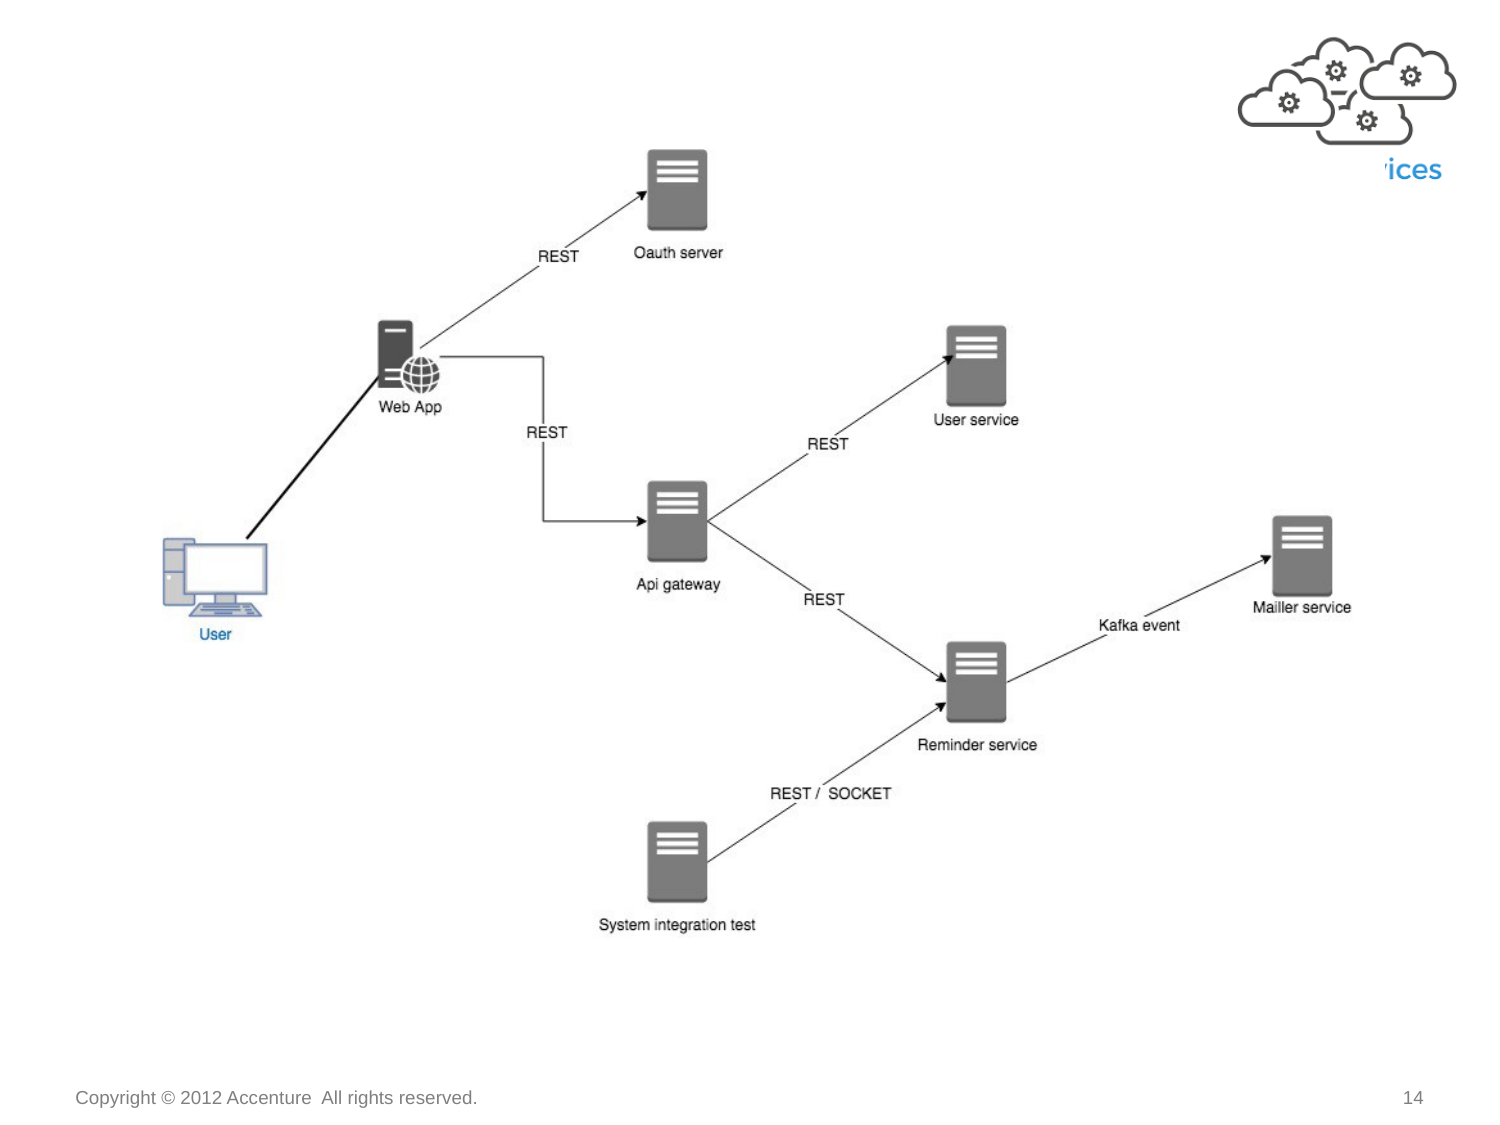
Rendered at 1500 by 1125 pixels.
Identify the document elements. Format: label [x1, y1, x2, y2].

picture [162, 1, 1482, 938]
